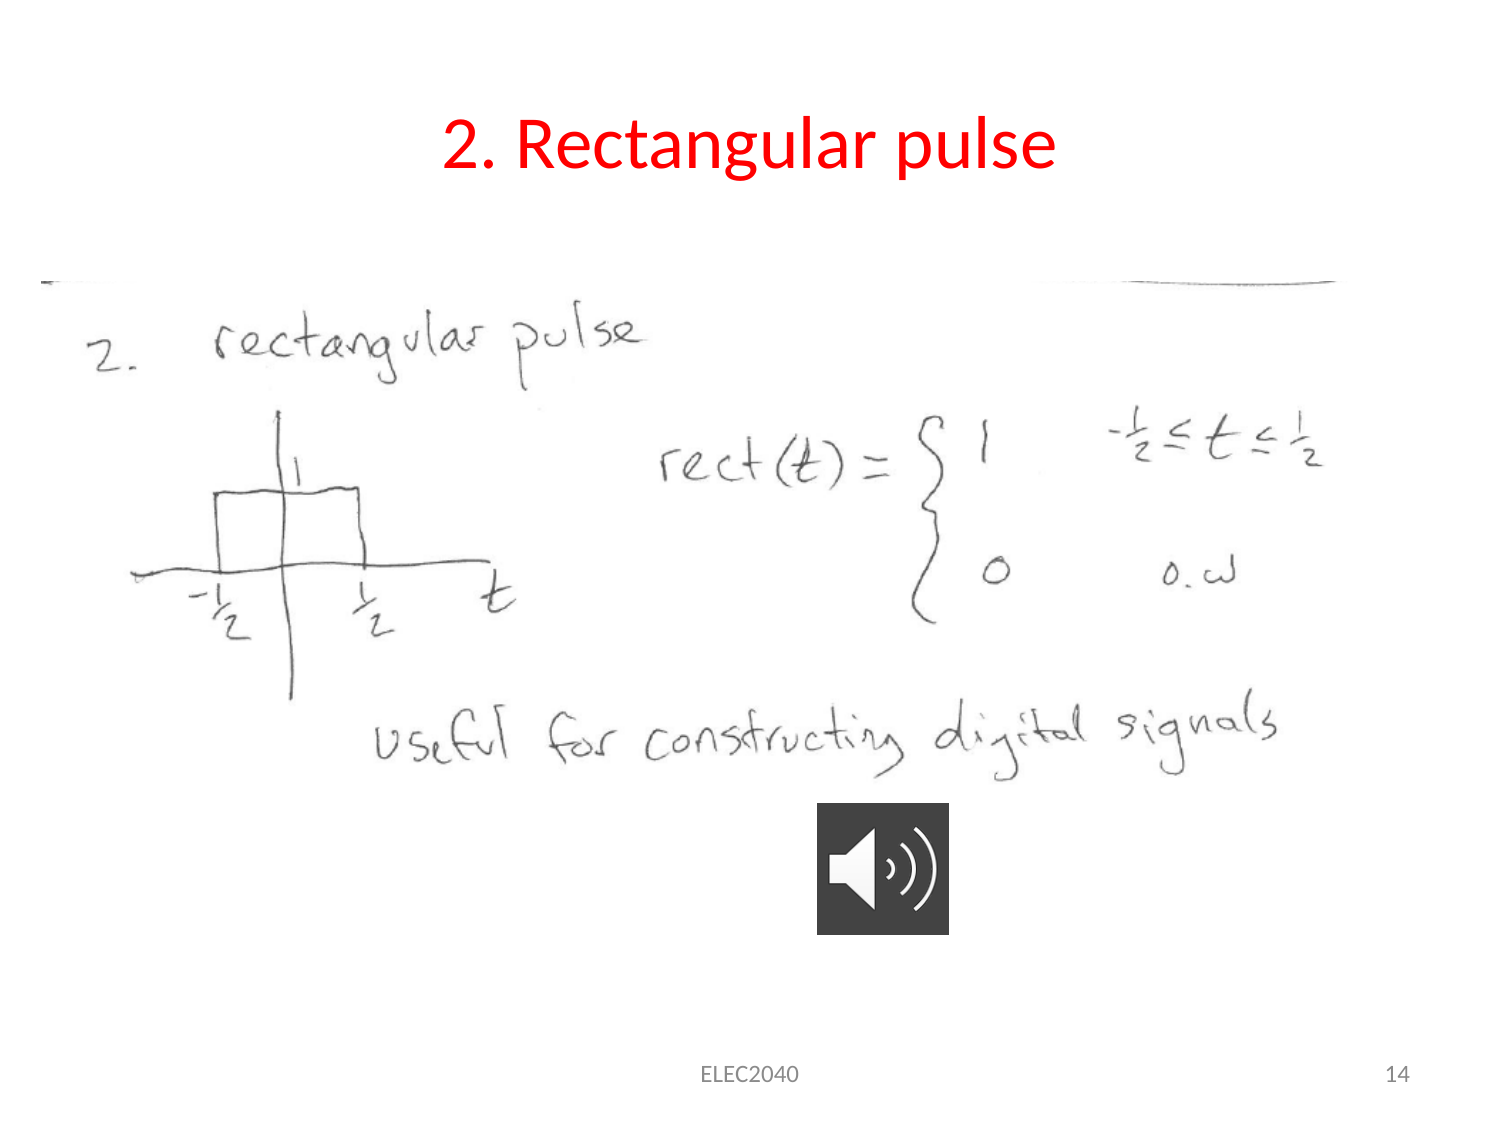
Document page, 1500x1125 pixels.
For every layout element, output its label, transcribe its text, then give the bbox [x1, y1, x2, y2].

slide_number 14 [1074, 1042, 1425, 1103]
picture [40, 281, 1376, 937]
title 2. Rectangular pulse [75, 45, 1425, 233]
footer ELEC2040 [512, 1042, 988, 1103]
